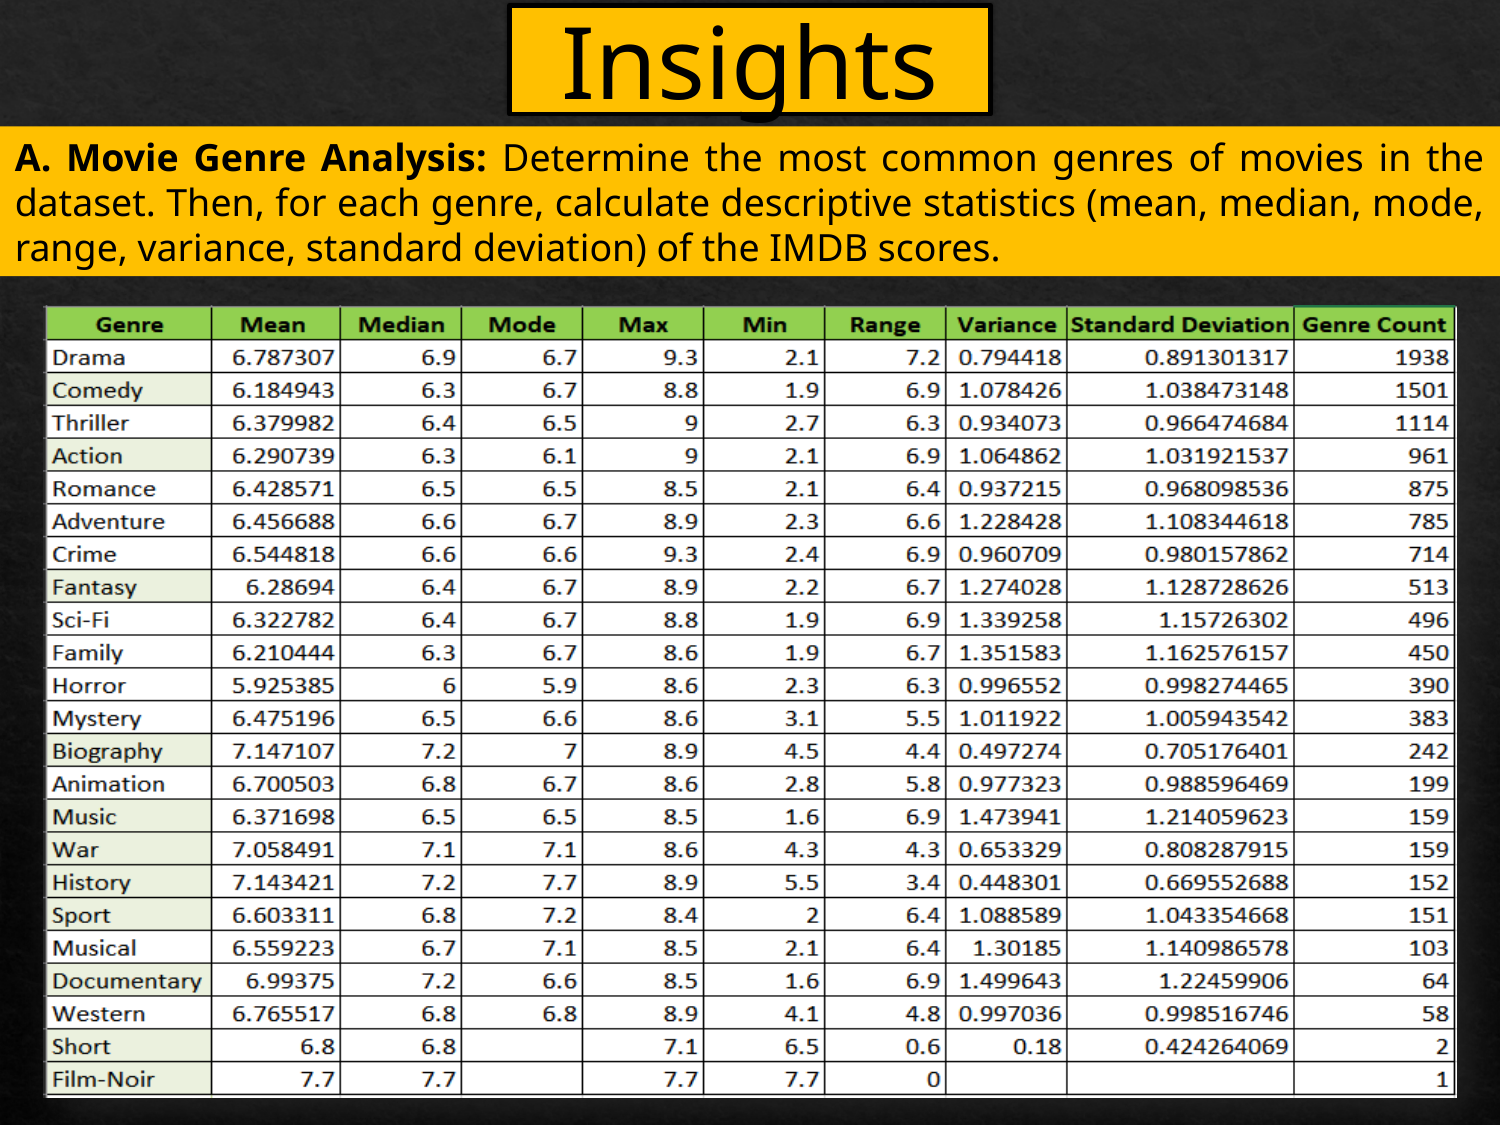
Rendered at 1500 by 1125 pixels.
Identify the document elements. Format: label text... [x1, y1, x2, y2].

title Insights [509, 5, 991, 114]
text_box A. Movie Genre Analysis: Determine the most common genres of movies in the dataset. Then, for each genre, calculate descriptive statistics (mean, median, mode, range, variance, standard deviation) of the IMDB scores. [0, 126, 1500, 277]
picture [43, 305, 1457, 1099]
